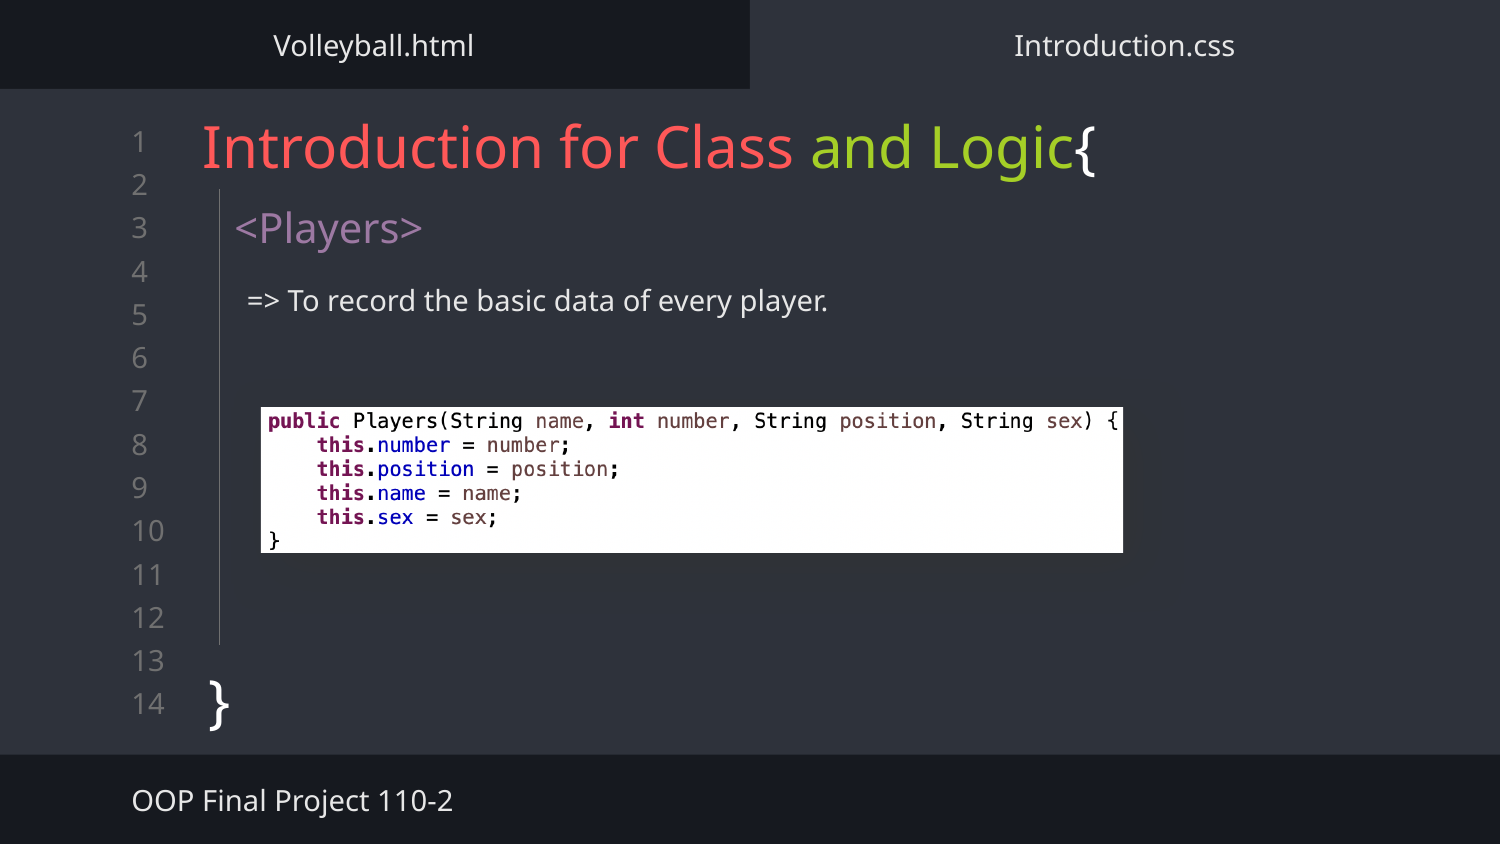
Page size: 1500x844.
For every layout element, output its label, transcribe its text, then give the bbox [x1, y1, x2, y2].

subtitle Introduction.css [750, 15, 1500, 74]
subtitle OOP Final Project 110-2 [116, 770, 915, 829]
title Introduction for Class and Logic{ [187, 95, 1384, 185]
subtitle <Players> [262, 189, 476, 264]
picture [260, 406, 1124, 554]
list => To record the basic data of every player. [265, 262, 1185, 338]
subtitle Volleyball.html [0, 15, 749, 74]
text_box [177, 188, 262, 750]
